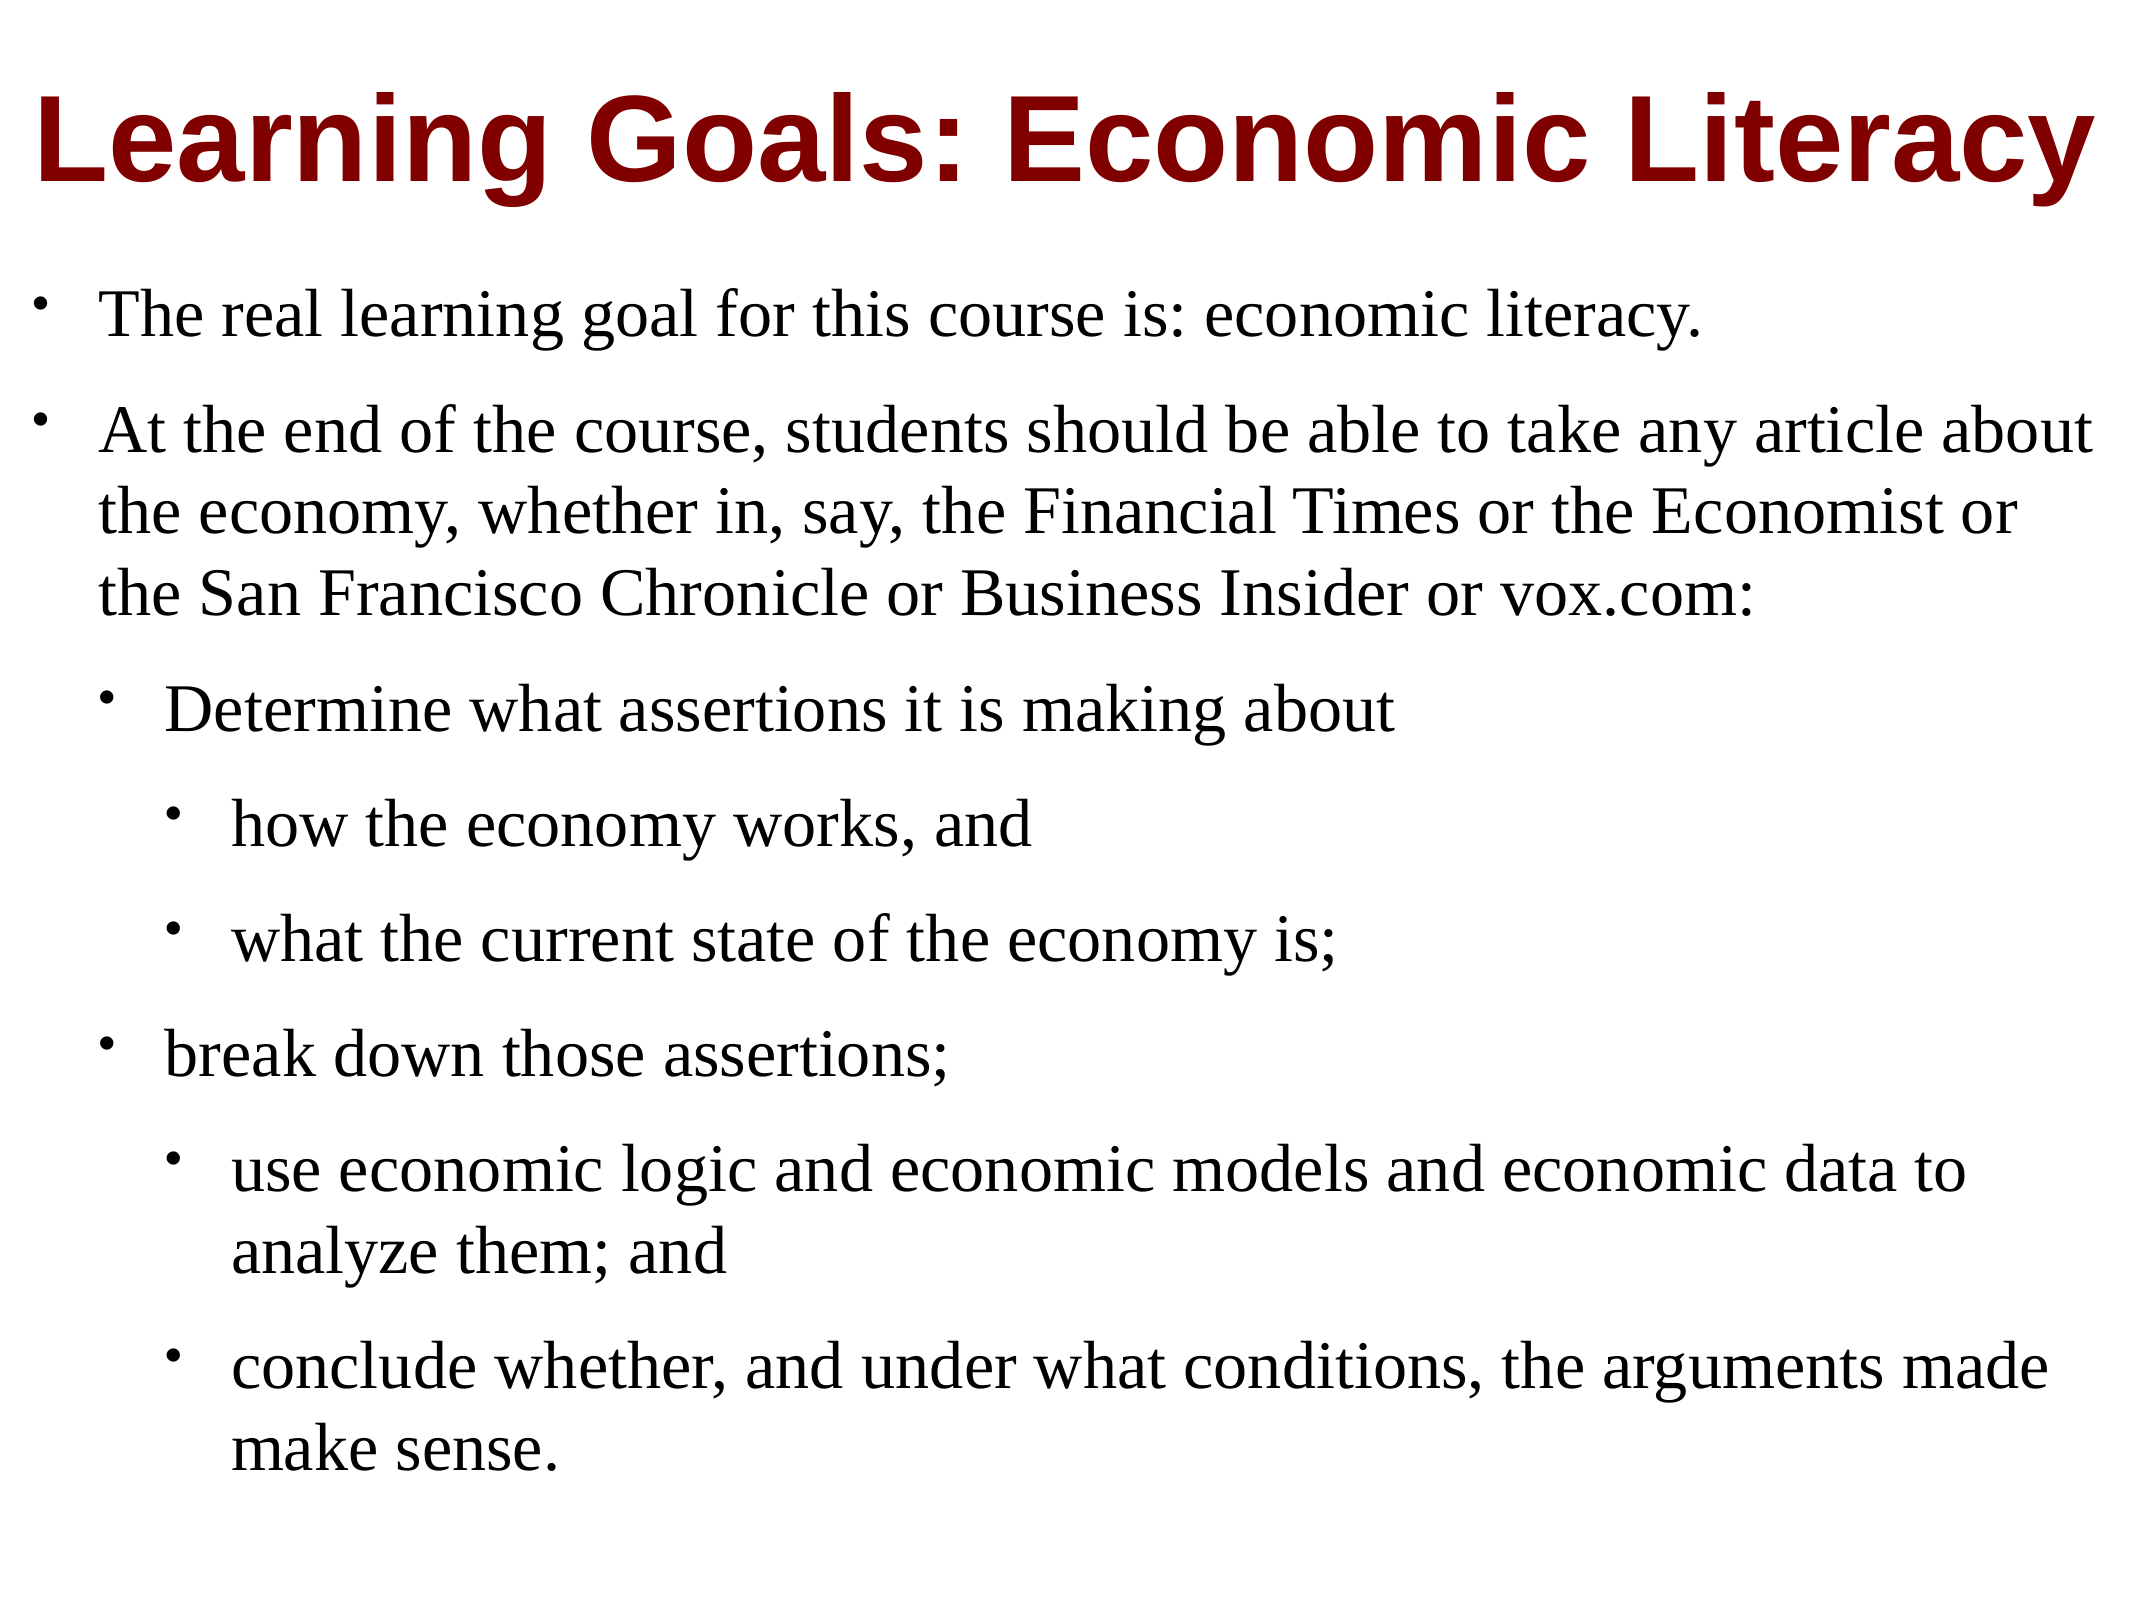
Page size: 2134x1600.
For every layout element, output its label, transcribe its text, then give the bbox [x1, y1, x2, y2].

list The real learning goal for this course is: economic literacy. At the end of the course, students should be able to take any article about the economy, whether in, say, the Financial Times or the Economist or the San Francisco Chronicle or Business Insider or vox.com: Determine what assertions it is making about how the economy works, and what the current state of the economy is; break down those assertions; use economic logic and economic models and economic data to analyze them; and conclude whether, and under what conditions, the arguments made make sense. [23, 259, 2108, 1511]
title Learning Goals: Economic Literacy [24, 2, 2109, 264]
